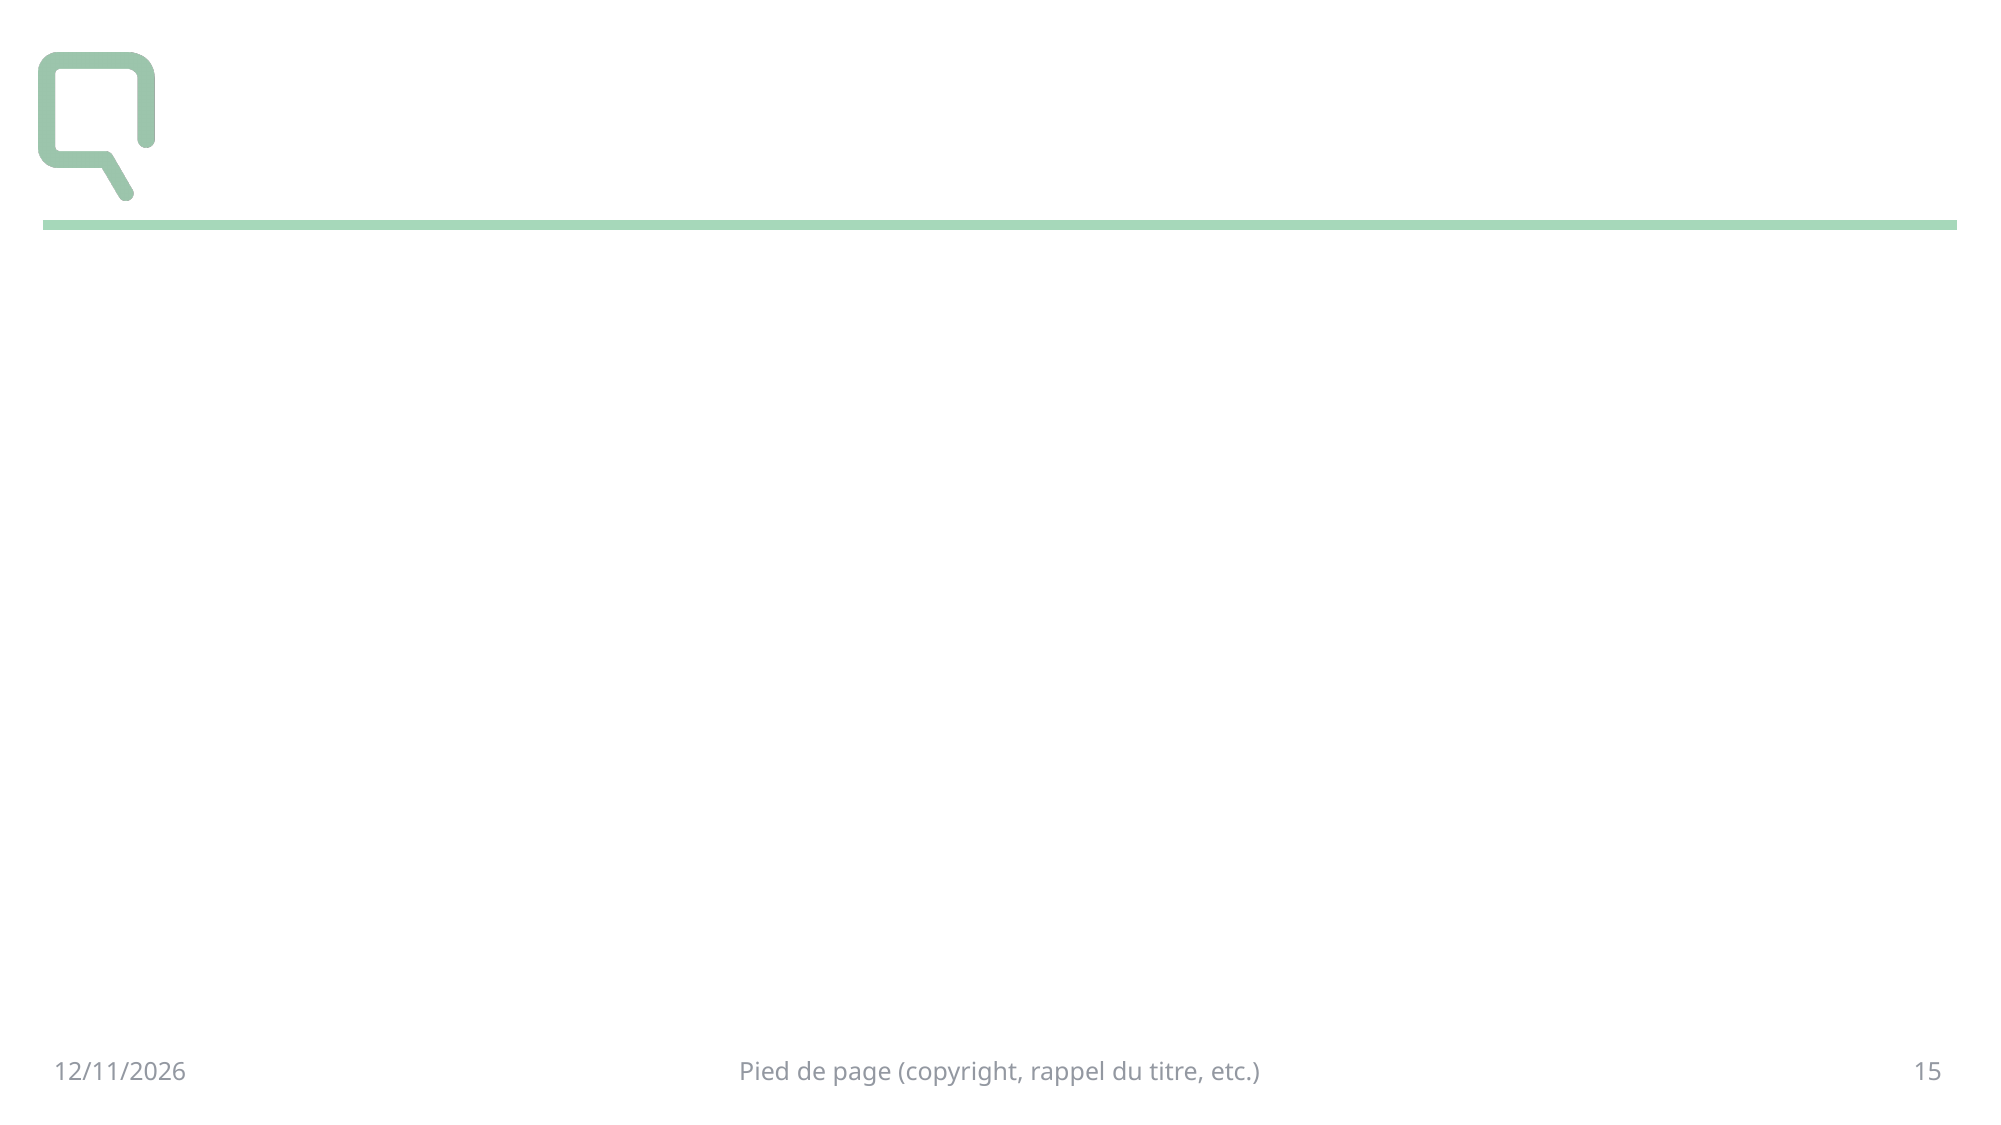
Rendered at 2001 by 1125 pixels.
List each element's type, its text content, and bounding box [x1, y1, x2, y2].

slide_number 15 [1507, 1042, 1958, 1103]
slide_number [38, 1042, 489, 1103]
footer Pied de page (copyright, rappel du titre, etc.) [662, 1042, 1338, 1103]
